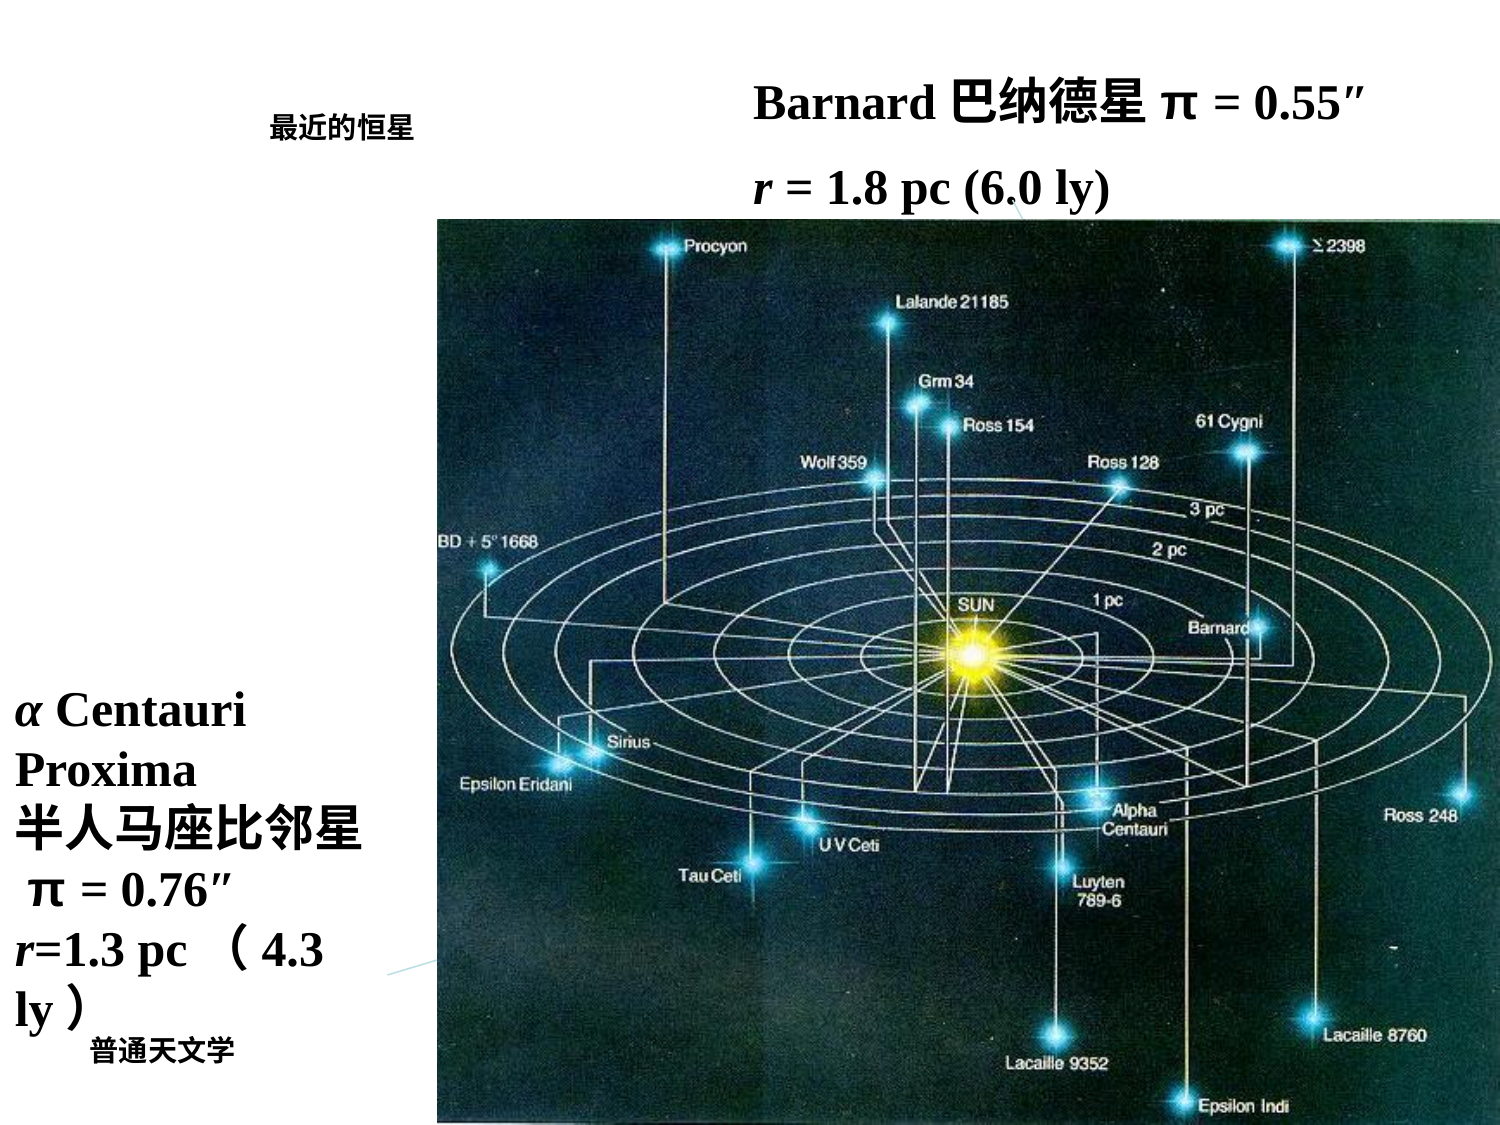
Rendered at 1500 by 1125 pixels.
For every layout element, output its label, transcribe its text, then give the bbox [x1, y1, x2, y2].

text_box α Centauri Proxima 半人马座比邻星 π = 0.76″ r=1.3 pc（4.3 ly） [0, 668, 437, 1044]
list 最近的恒星 [0, 101, 438, 227]
picture [437, 219, 1500, 1125]
text_box Barnard巴纳德星π = 0.55″ r = 1.8 pc (6.0 ly) [738, 62, 1463, 219]
text_box 普通天文学 [75, 1044, 425, 1103]
